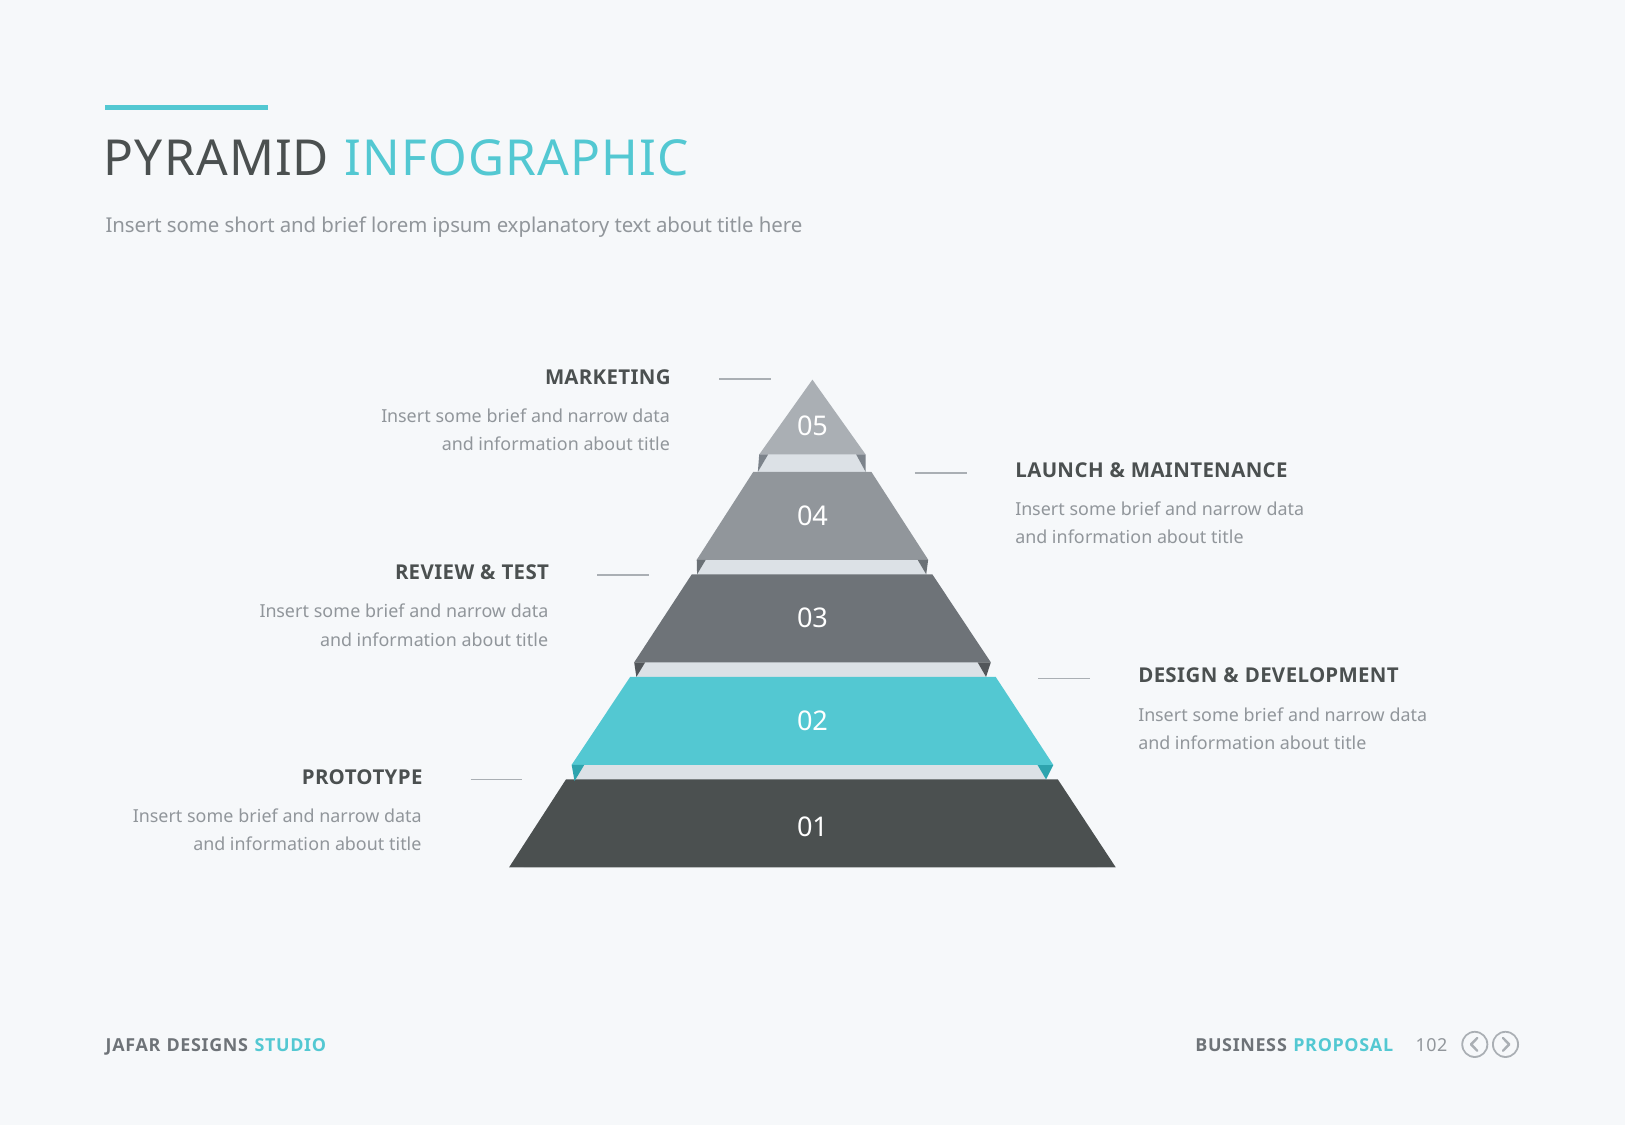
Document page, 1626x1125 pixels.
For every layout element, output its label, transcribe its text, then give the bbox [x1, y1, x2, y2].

text_box 01 [772, 809, 853, 843]
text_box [1015, 456, 1332, 548]
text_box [571, 676, 1054, 782]
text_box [634, 574, 991, 677]
list Pyramid Infographic [103, 125, 1518, 188]
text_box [233, 559, 550, 651]
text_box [354, 363, 671, 455]
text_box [106, 764, 423, 856]
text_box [1138, 662, 1455, 754]
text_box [757, 379, 866, 472]
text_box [696, 471, 929, 575]
list Insert some short and brief lorem ipsum explanatory text about title here [105, 209, 1519, 241]
text_box [509, 779, 1116, 867]
